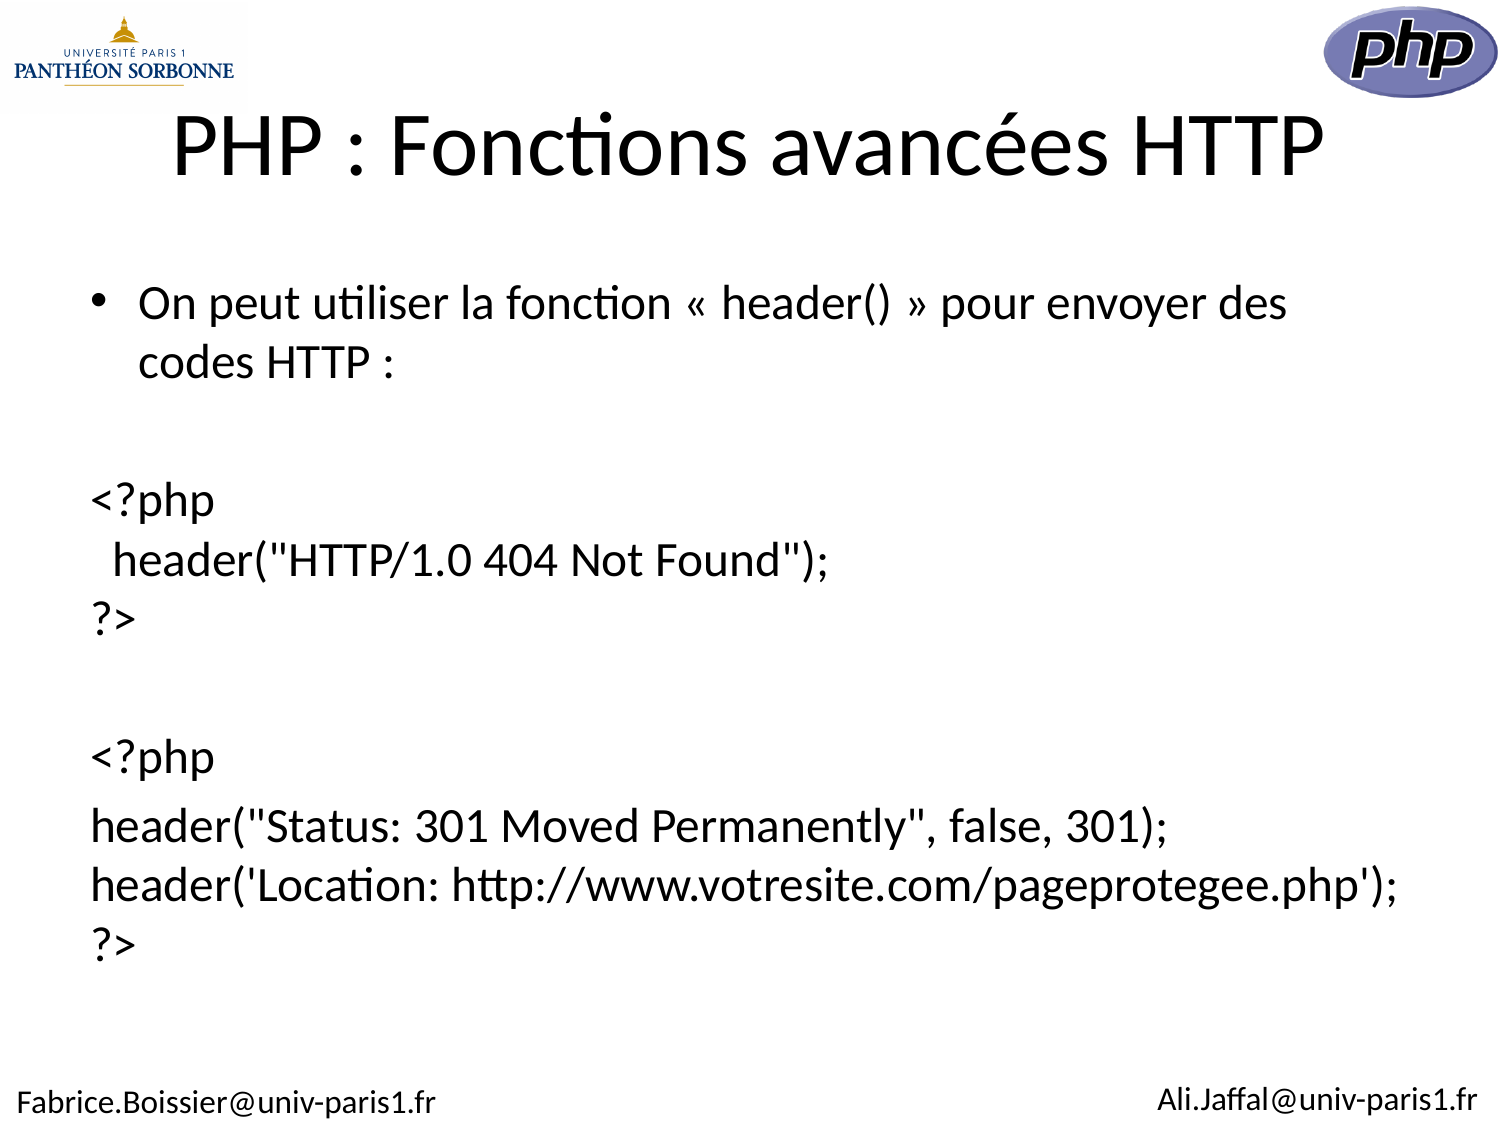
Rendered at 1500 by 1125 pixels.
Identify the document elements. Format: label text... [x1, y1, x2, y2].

list On peut utiliser la fonction « header() » pour envoyer des codes HTTP : <?php header("HTTP/1.0 404 Not Found"); ?> <?php header("Status: 301 Moved Permanently", false, 301); header('Location: http://www.votresite.com/pageprotegee.php'); ?> [75, 262, 1425, 1035]
title PHP : Fonctions avancées HTTP [75, 45, 1425, 233]
picture [0, 2, 248, 114]
picture [1321, 0, 1500, 119]
